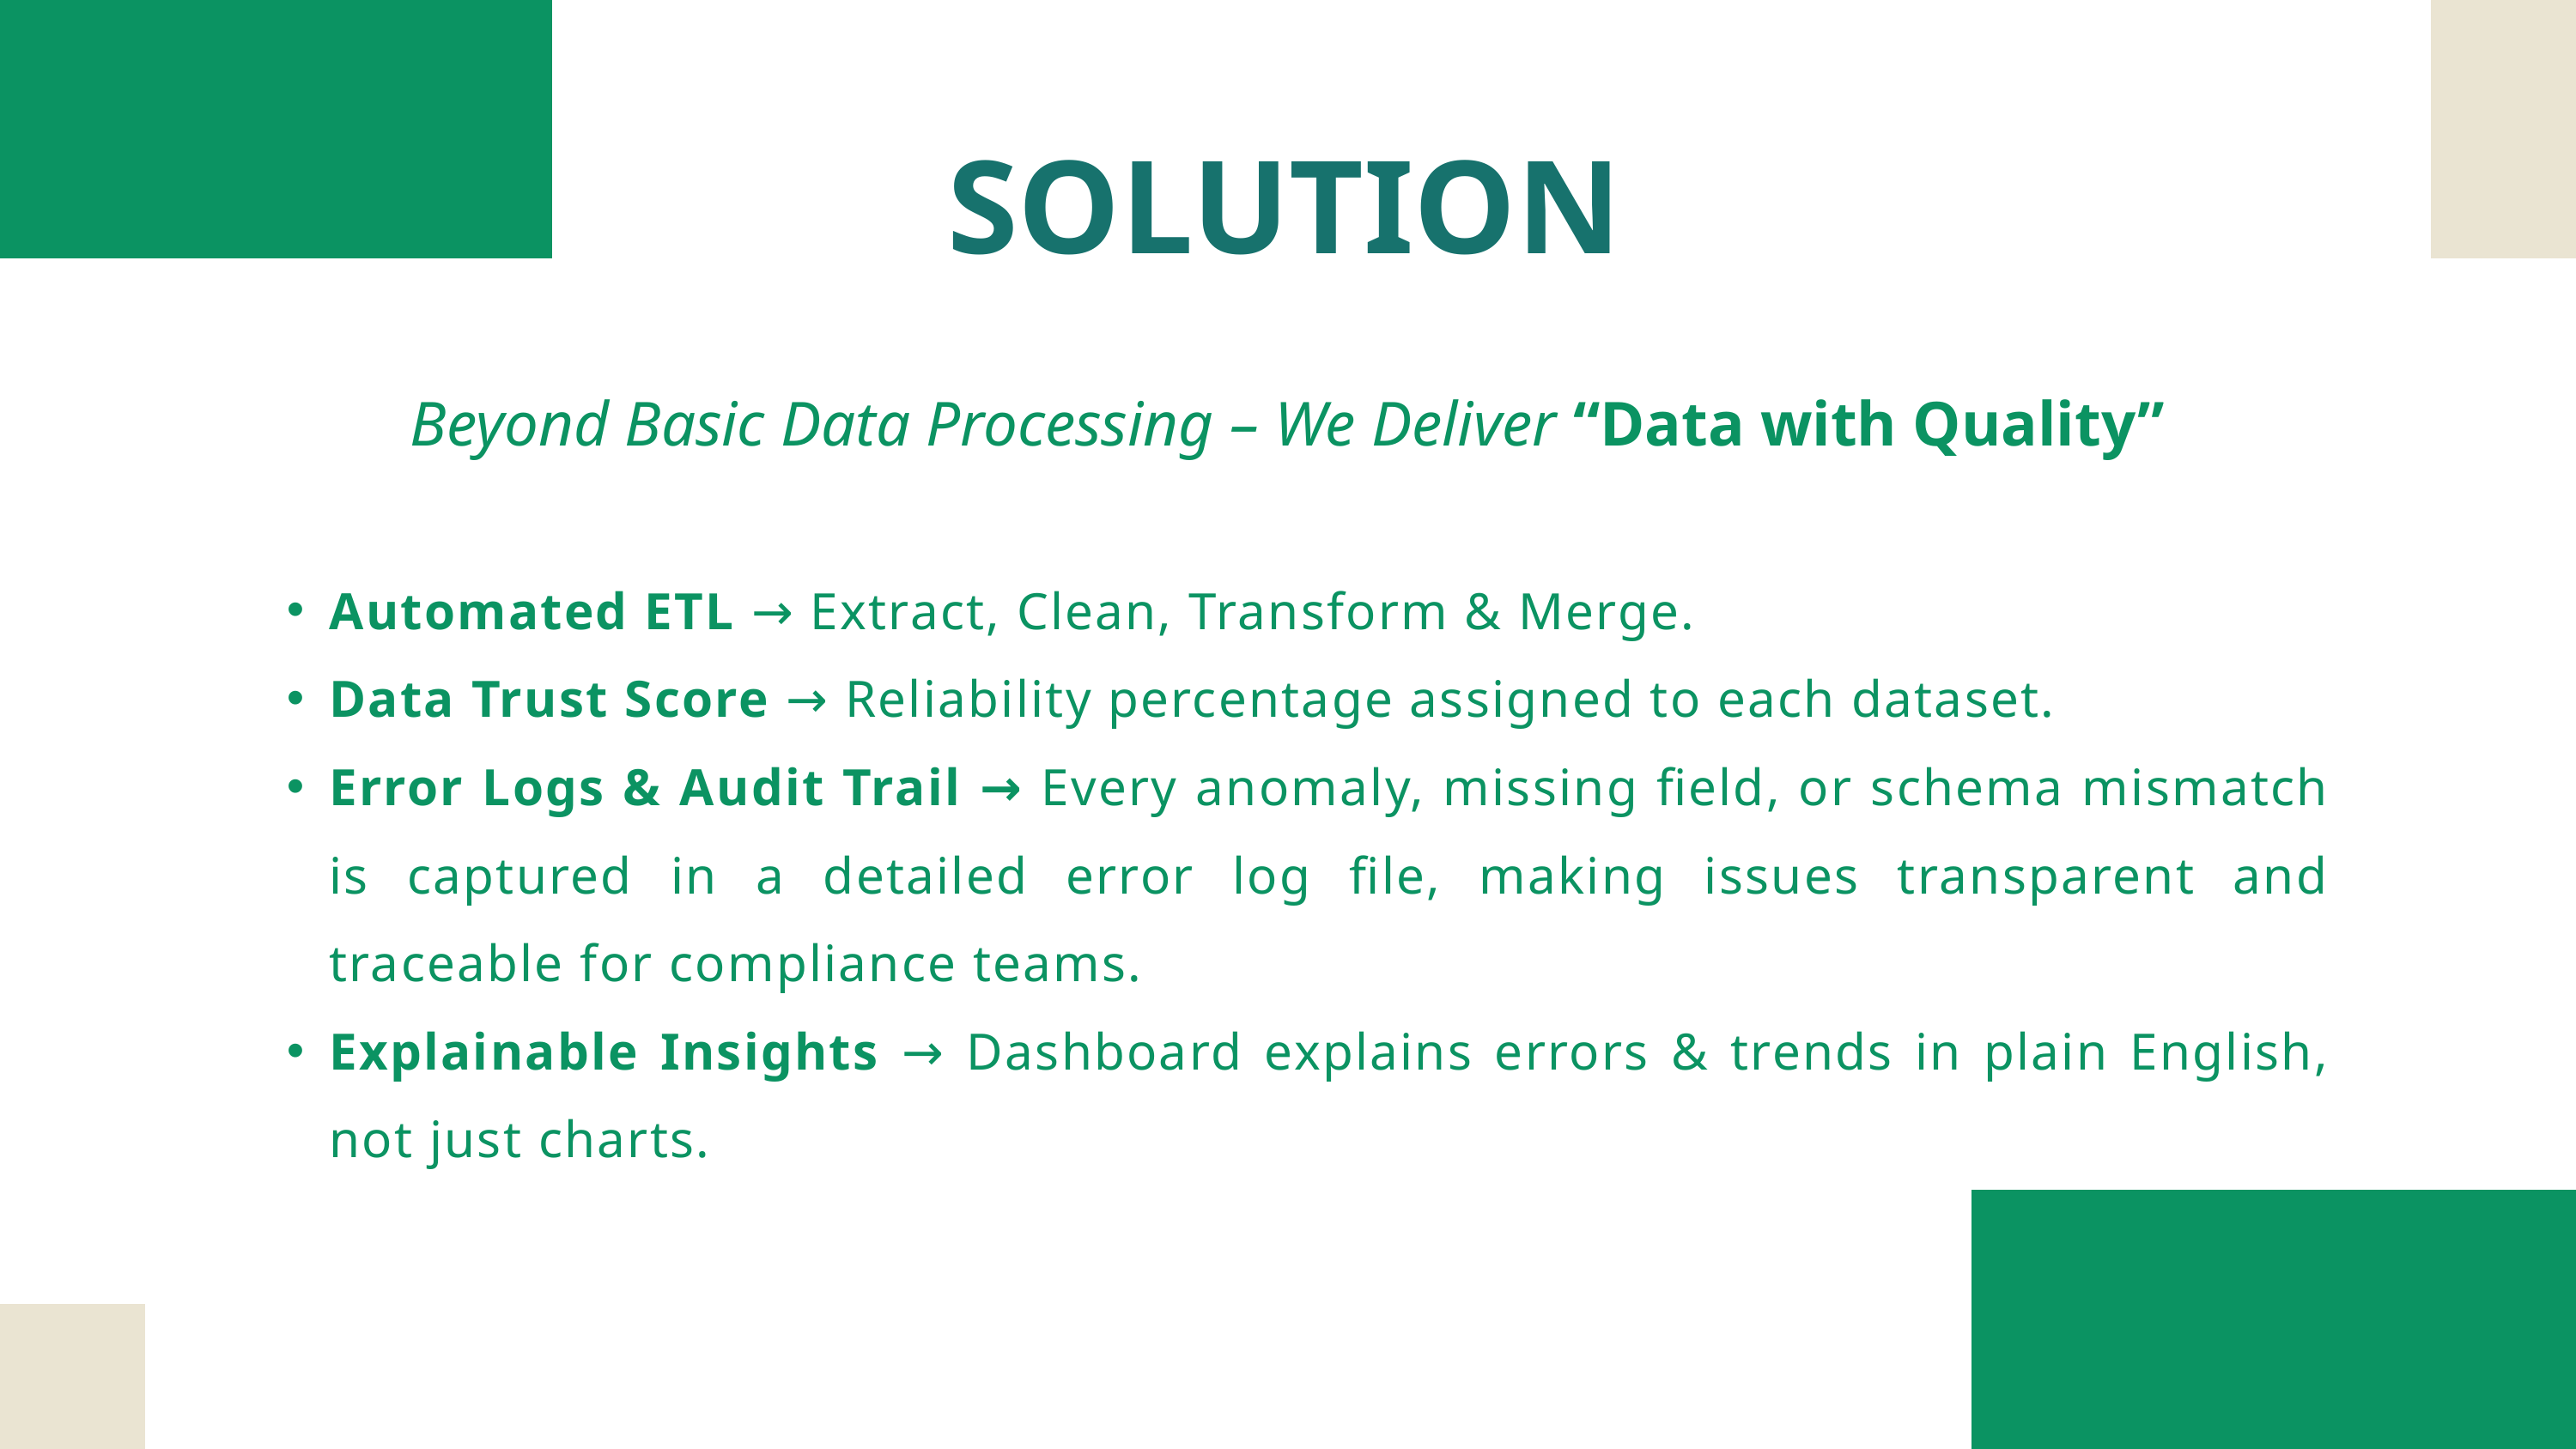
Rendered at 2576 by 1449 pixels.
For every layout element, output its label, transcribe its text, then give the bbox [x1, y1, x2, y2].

text_box Beyond Basic Data Processing – We Deliver “Data with Quality” [353, 373, 2223, 458]
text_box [1971, 1189, 2576, 1449]
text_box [0, 0, 552, 259]
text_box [0, 1303, 145, 1449]
text_box SOLUTION [947, 143, 1629, 280]
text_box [2430, 0, 2576, 259]
text_box Automated ETL → Extract, Clean, Transform & Merge. Data Trust Score → Reliability percentage assigned to each dataset. Error Logs & Audit Trail → Every anomaly, missing field, or schema mismatch is captured in a detailed error log file, making issues transparent and traceable for compliance teams. Explainable Insights → Dashboard explains errors & trends in plain English, not just charts. [244, 463, 2332, 1257]
